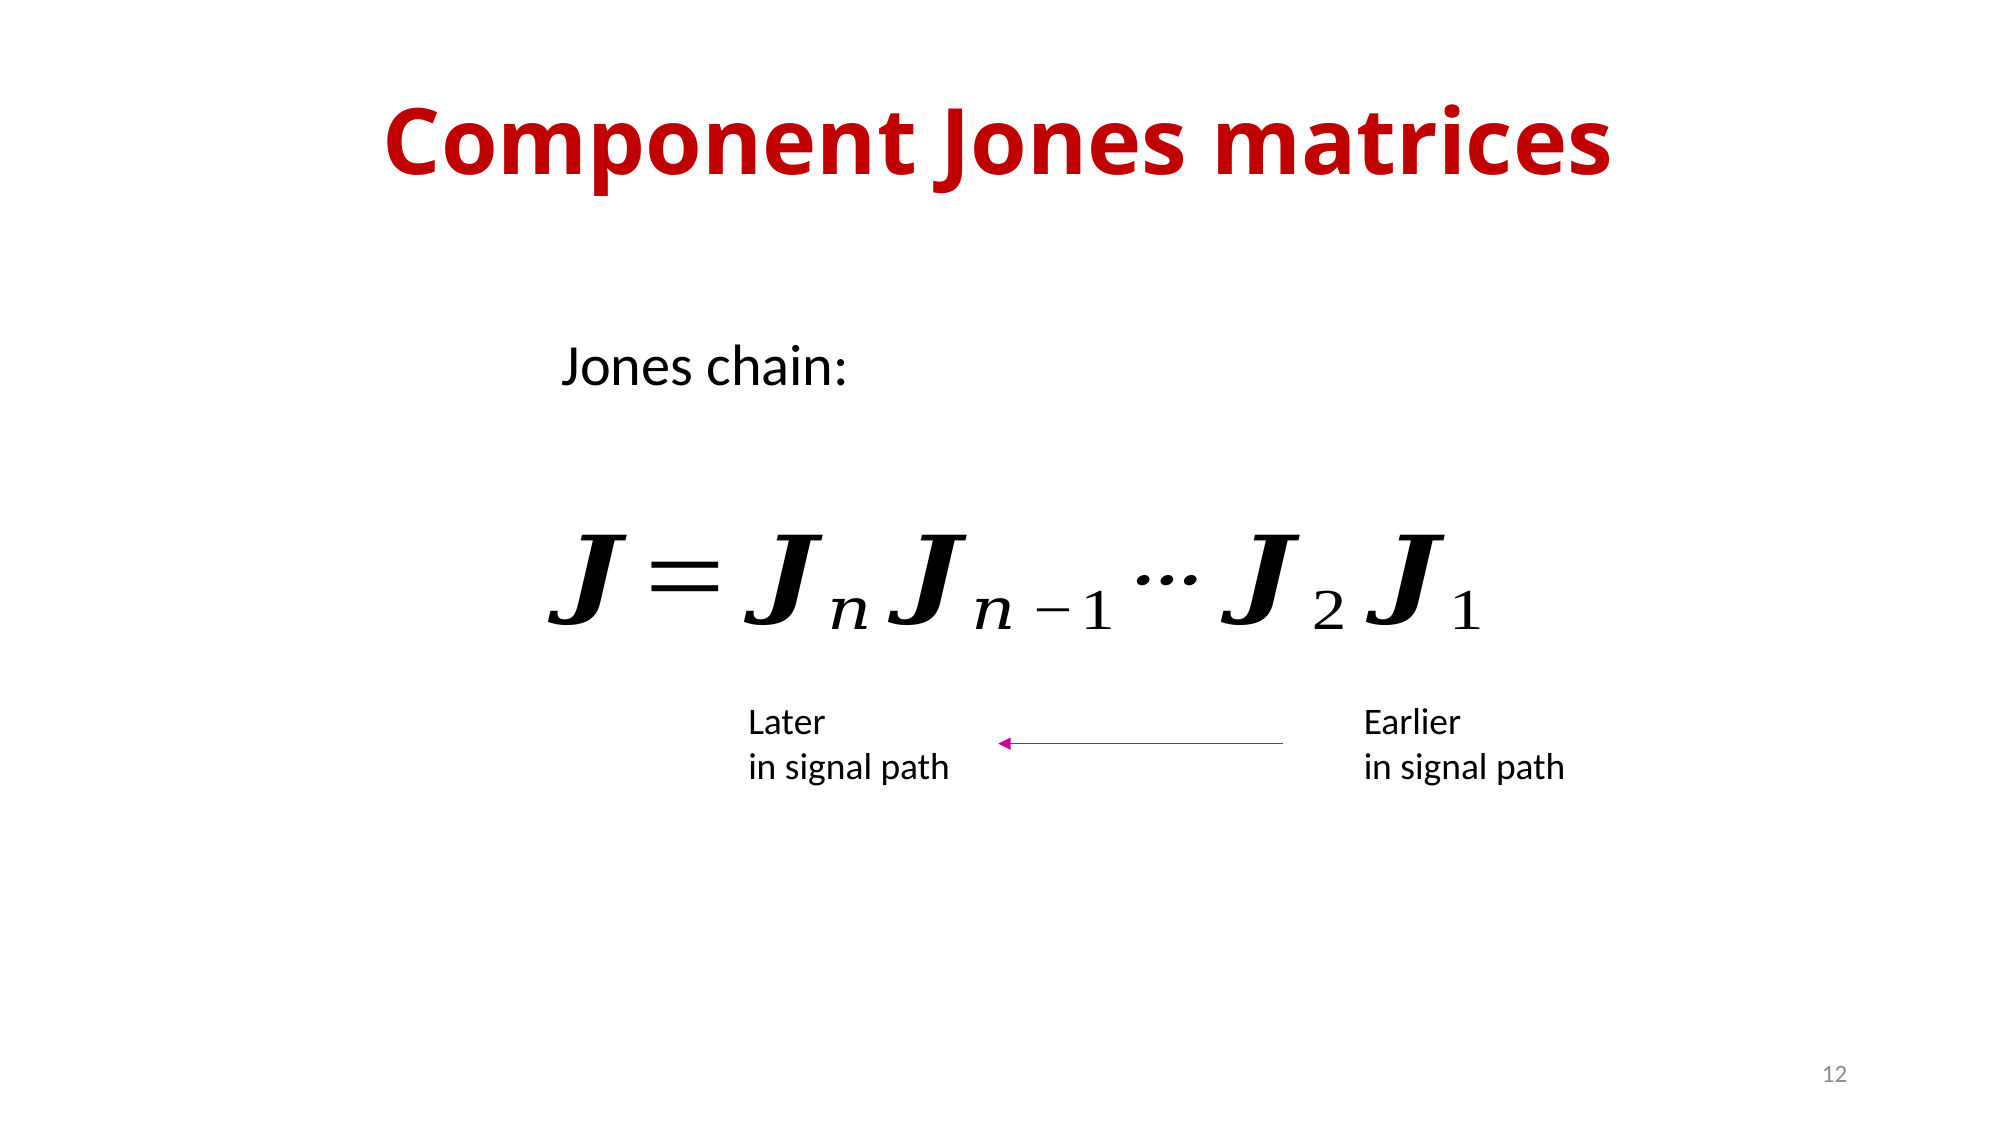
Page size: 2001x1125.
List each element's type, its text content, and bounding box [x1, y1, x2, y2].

text_box Earlier in signal path [1349, 689, 1581, 795]
text_box Later in signal path [733, 689, 966, 795]
slide_number 12 [1412, 1042, 1863, 1103]
text_box Jones chain: [547, 319, 865, 405]
title Component Jones matrices [135, 47, 1861, 243]
